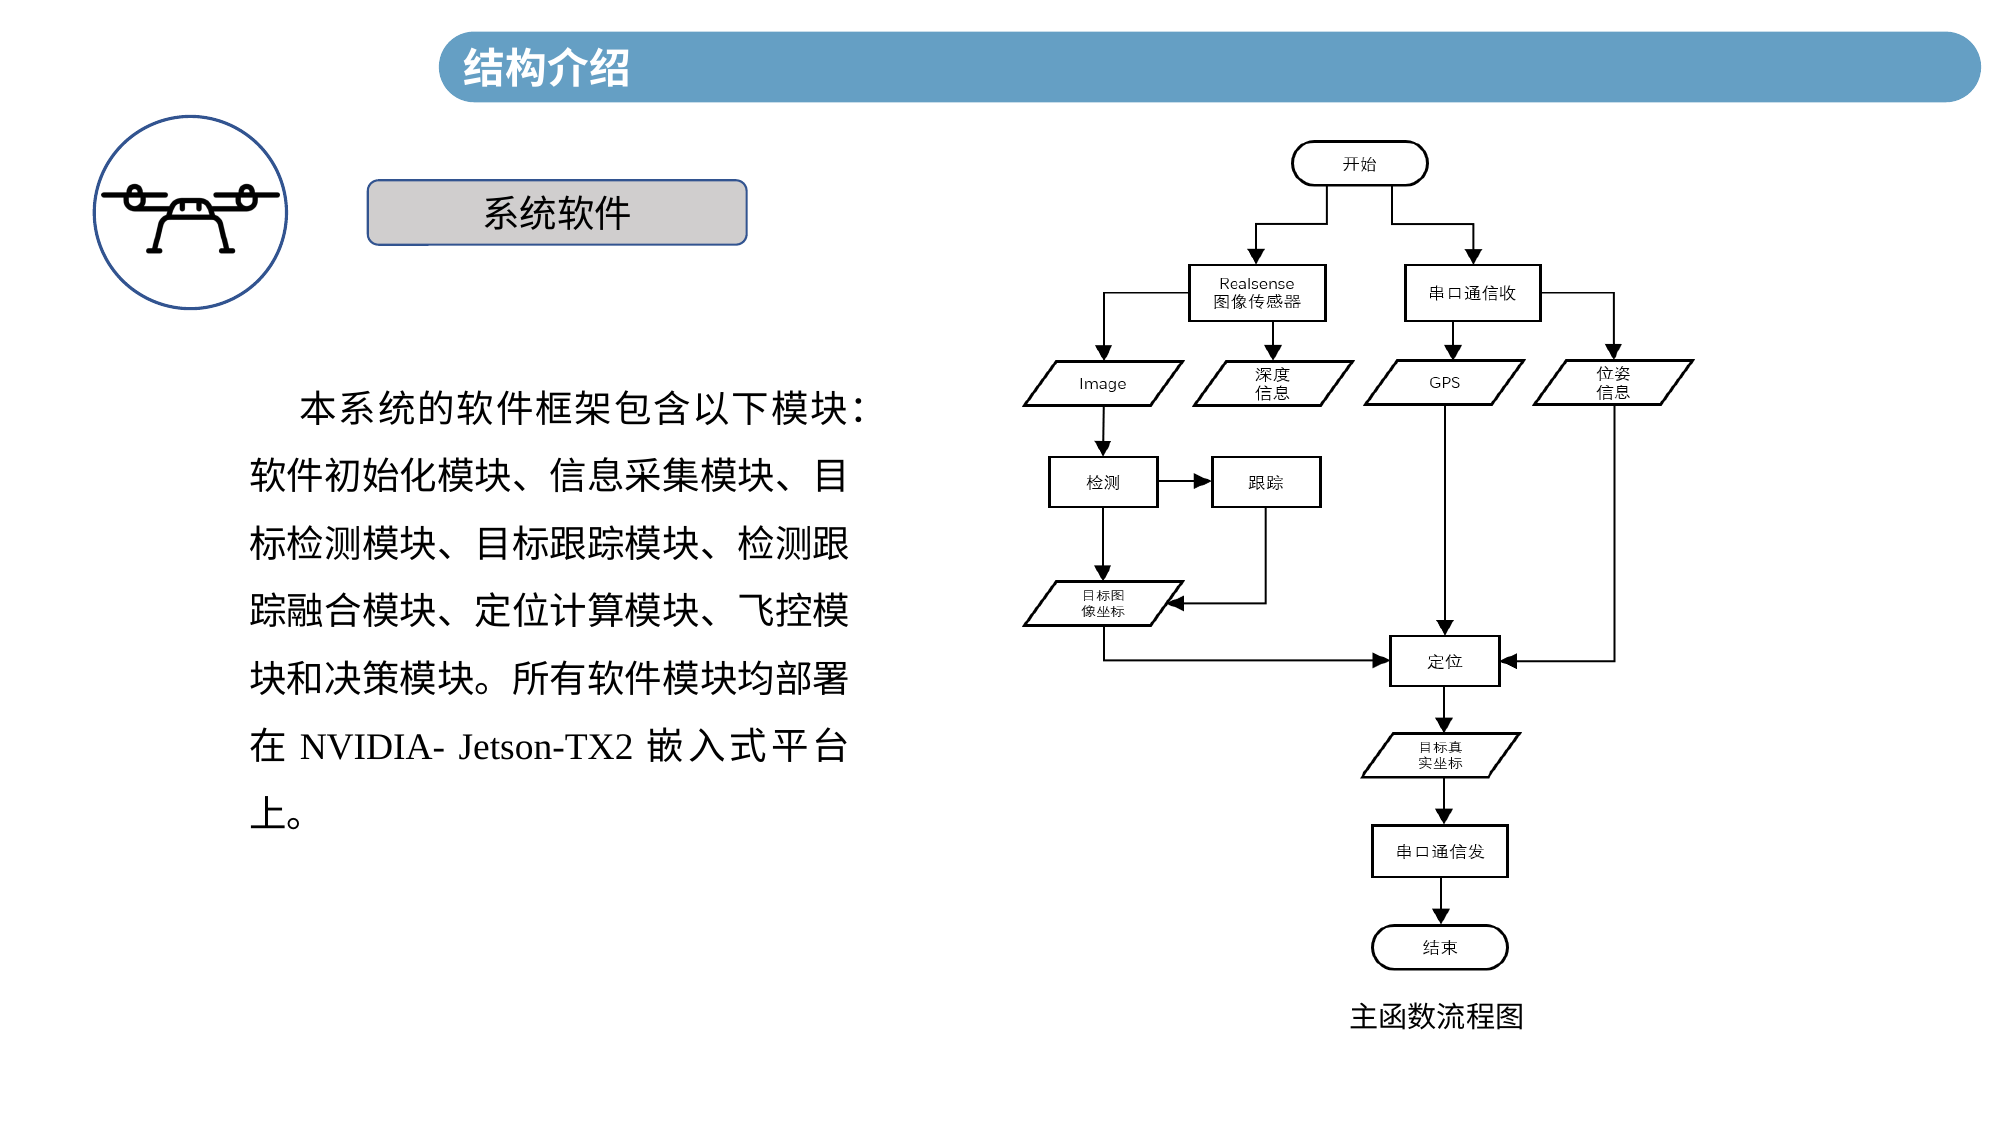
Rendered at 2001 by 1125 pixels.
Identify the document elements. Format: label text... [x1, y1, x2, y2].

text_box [94, 116, 287, 309]
text_box 系统软件 [366, 179, 748, 246]
picture [983, 129, 1743, 992]
text_box 主函数流程图 [1308, 992, 1566, 1041]
text_box 本系统的软件框架包含以下模块：软件初始化模块、信息采集模块、目标检测模块、目标跟踪模块、检测跟踪融合模块、定位计算模块、飞控模块和决策模块。所有软件模块均部署在NVIDIA- Jetson-TX2嵌入式平台上。 [234, 354, 865, 842]
text_box 结构介绍 [437, 30, 1983, 104]
